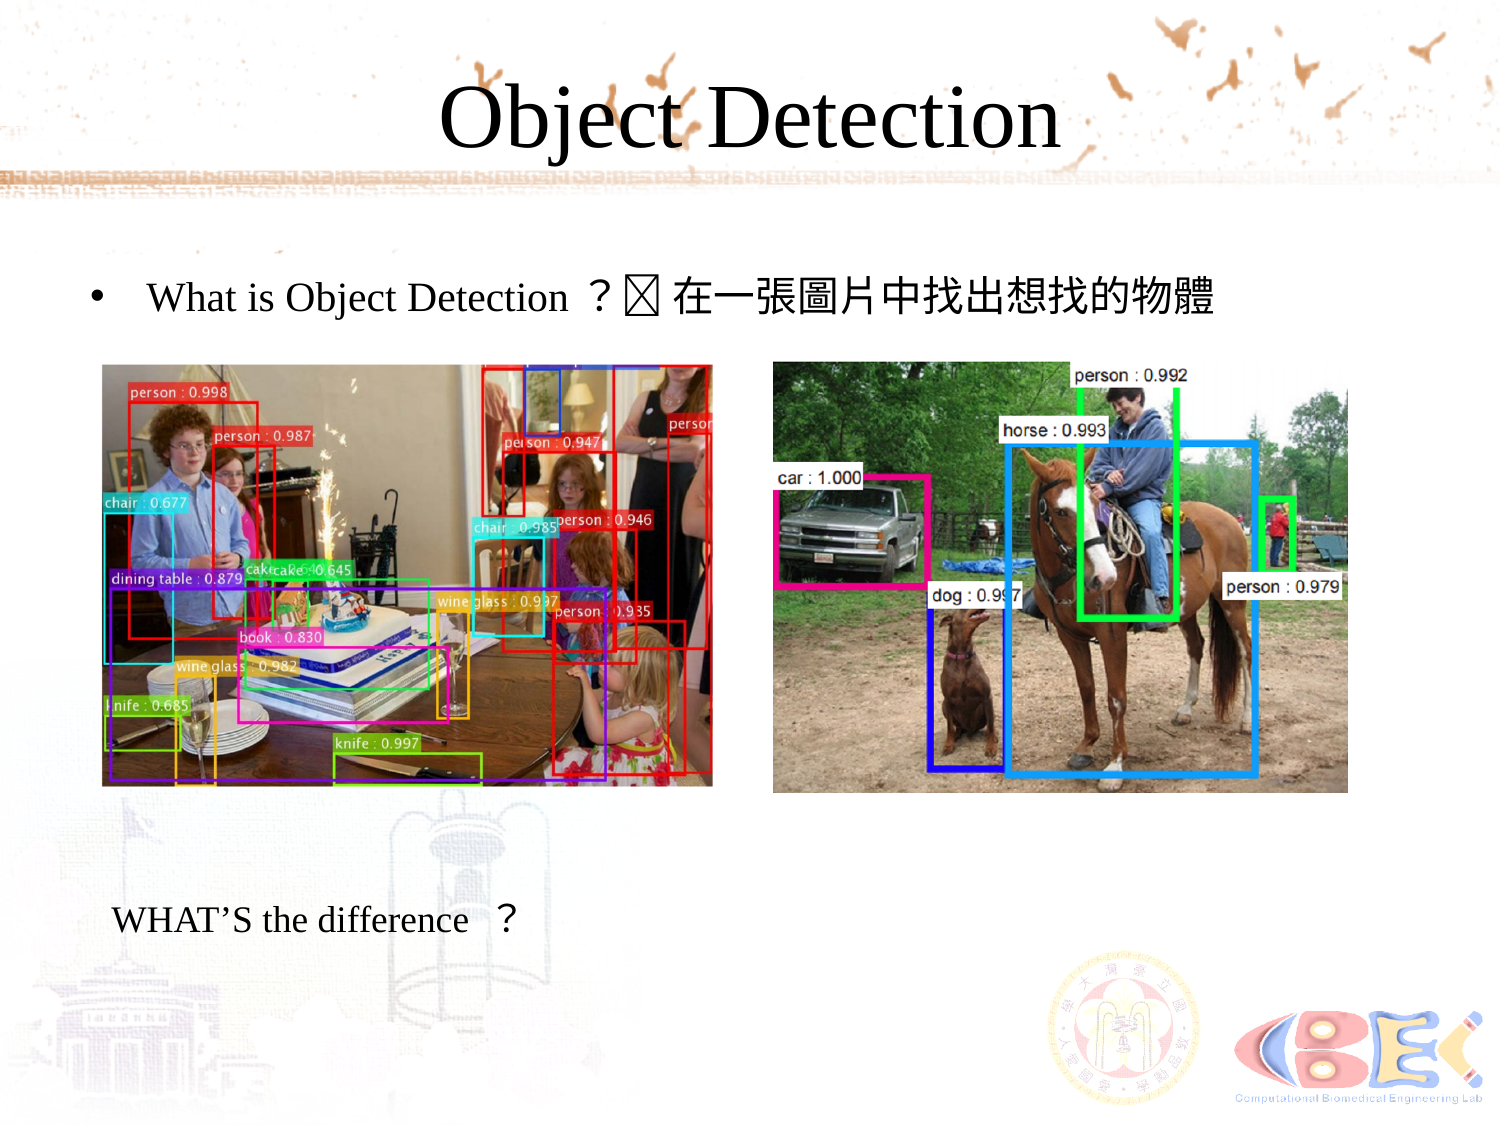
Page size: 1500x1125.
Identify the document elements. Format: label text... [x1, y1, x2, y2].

title Object Detection [76, 17, 1427, 205]
picture [1234, 1011, 1483, 1105]
picture [773, 360, 1349, 794]
list What is Object Detection？ 在一張圖片中找出想找的物體 [75, 262, 1425, 1005]
text_box WHAT’S the difference ？ [96, 887, 541, 948]
picture [98, 361, 715, 789]
